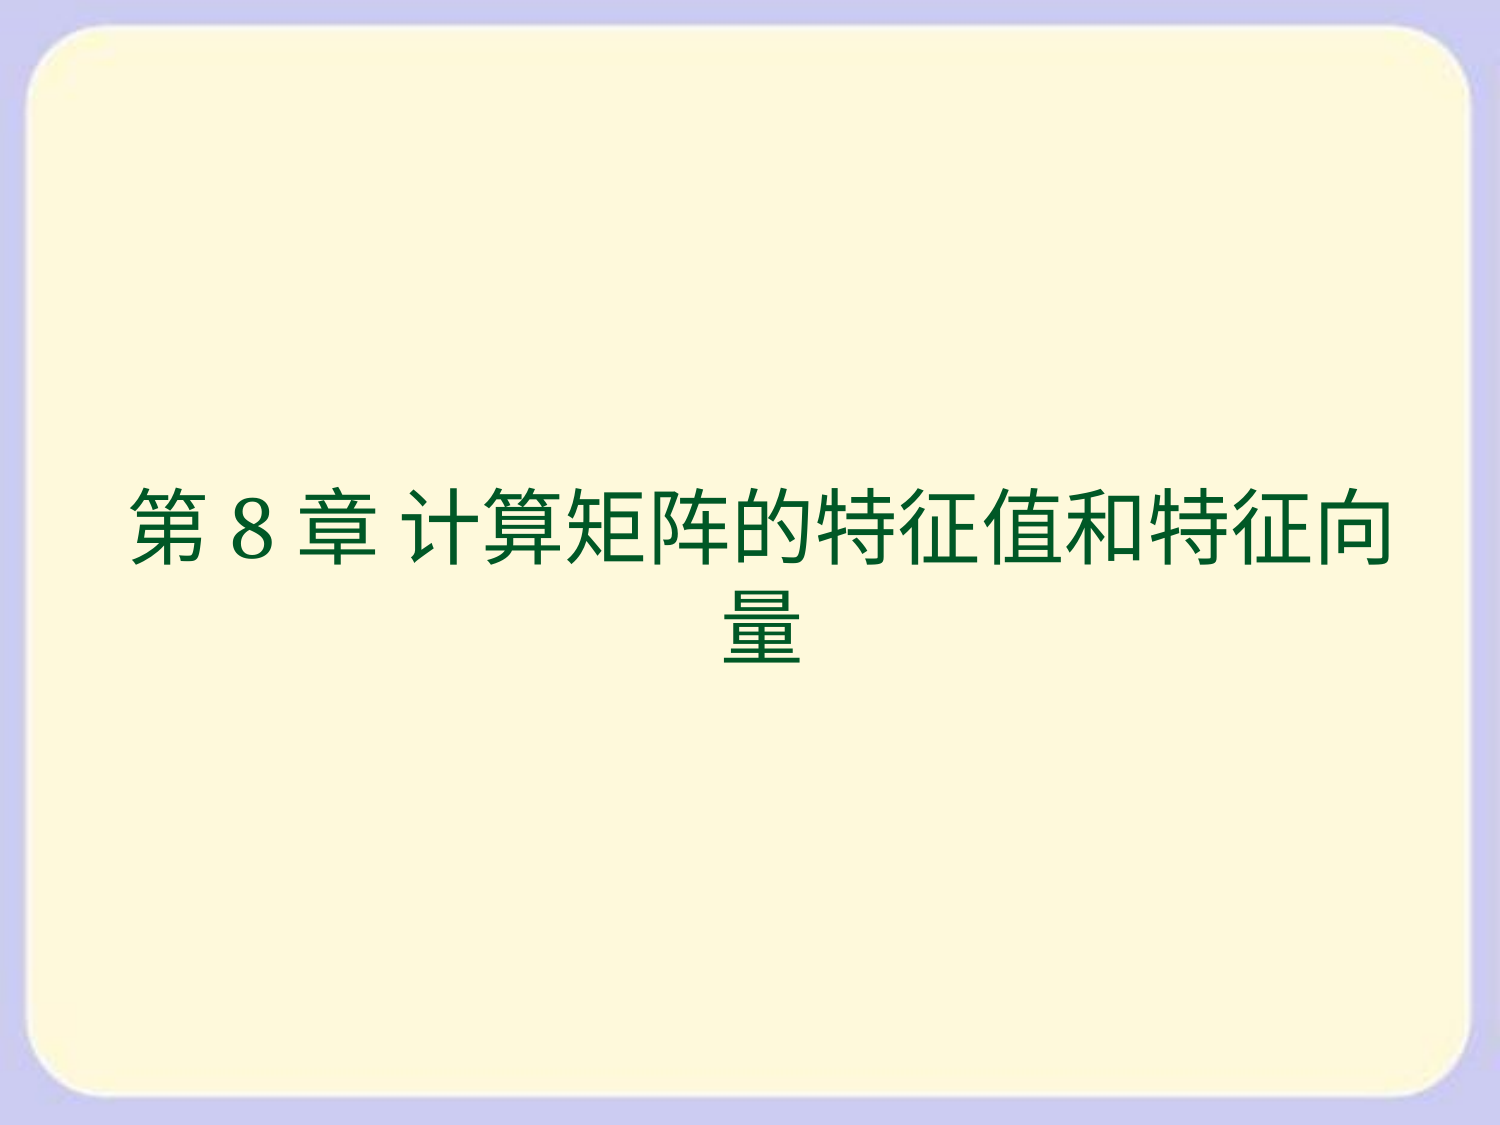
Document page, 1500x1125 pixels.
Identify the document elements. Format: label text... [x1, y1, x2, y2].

text_box 第8章 计算矩阵的特征值和特征向量 [76, 467, 1447, 683]
picture [0, 0, 1500, 1125]
